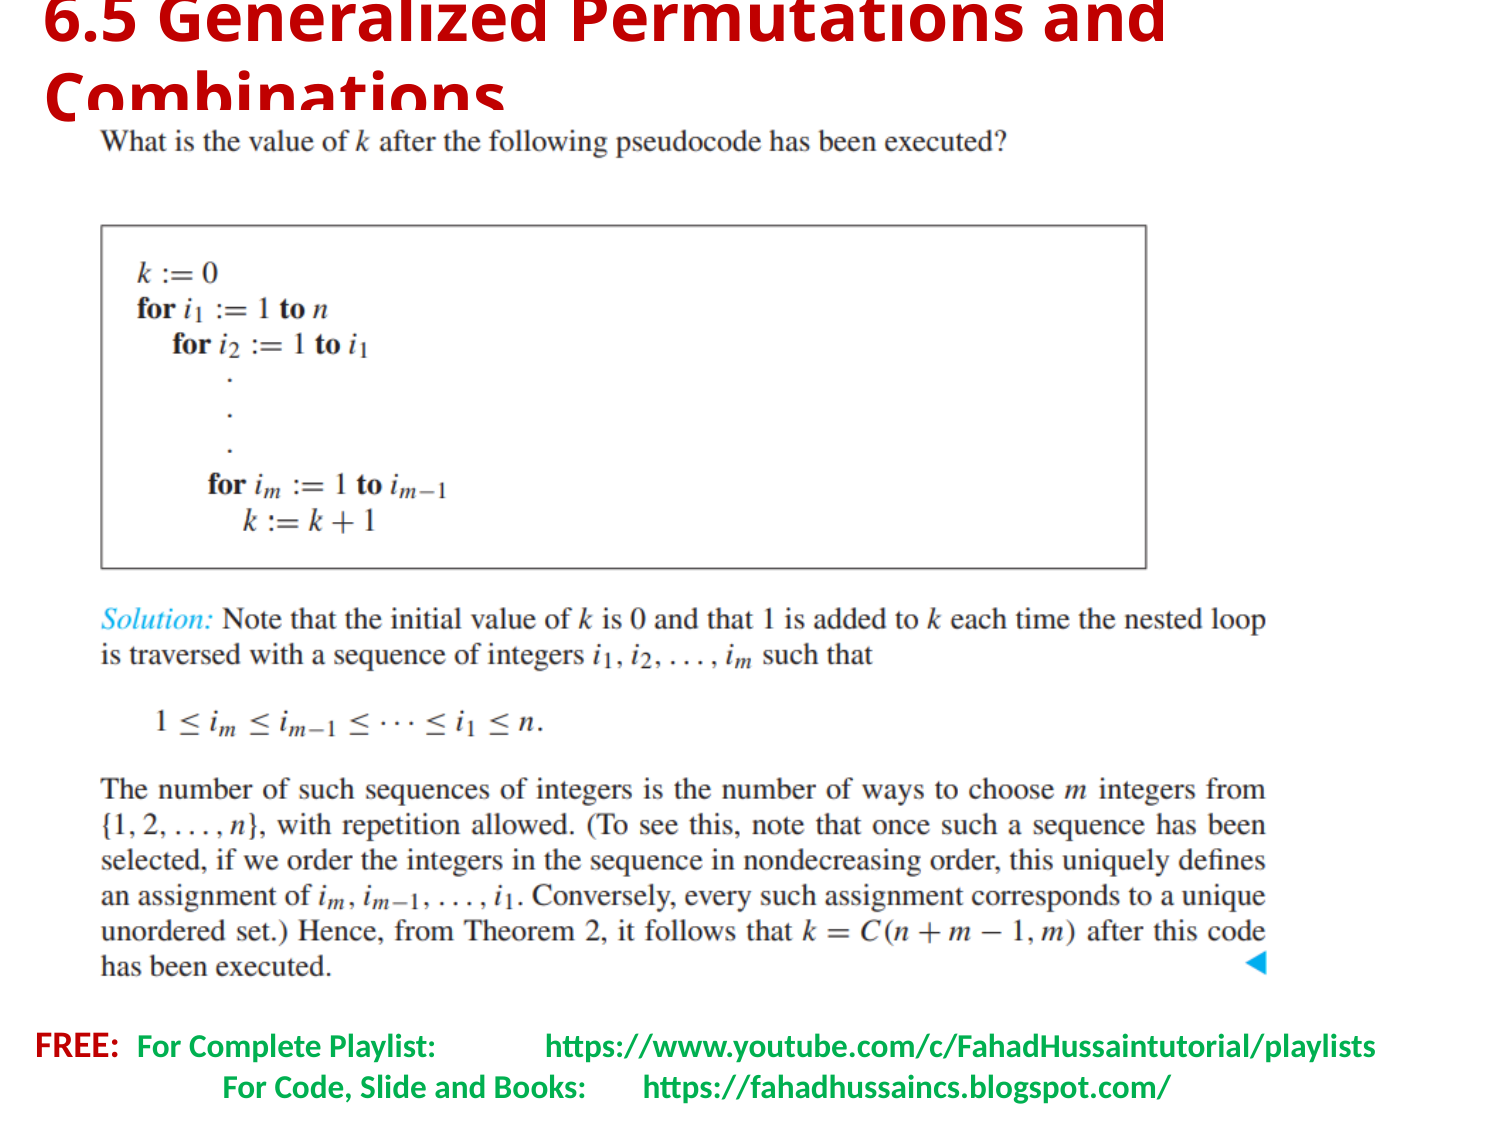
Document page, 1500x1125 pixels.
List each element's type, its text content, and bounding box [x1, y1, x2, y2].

text_box FREE: For Complete Playlist: https://www.youtube.com/c/FahadHussaintutorial/playlists For Code, Slide and Books: https://fahadhussaincs.blogspot.com/ [20, 1012, 1480, 1113]
title 6.5 Generalized Permutations and Combinations [41, 0, 1480, 149]
picture [74, 110, 1308, 1003]
